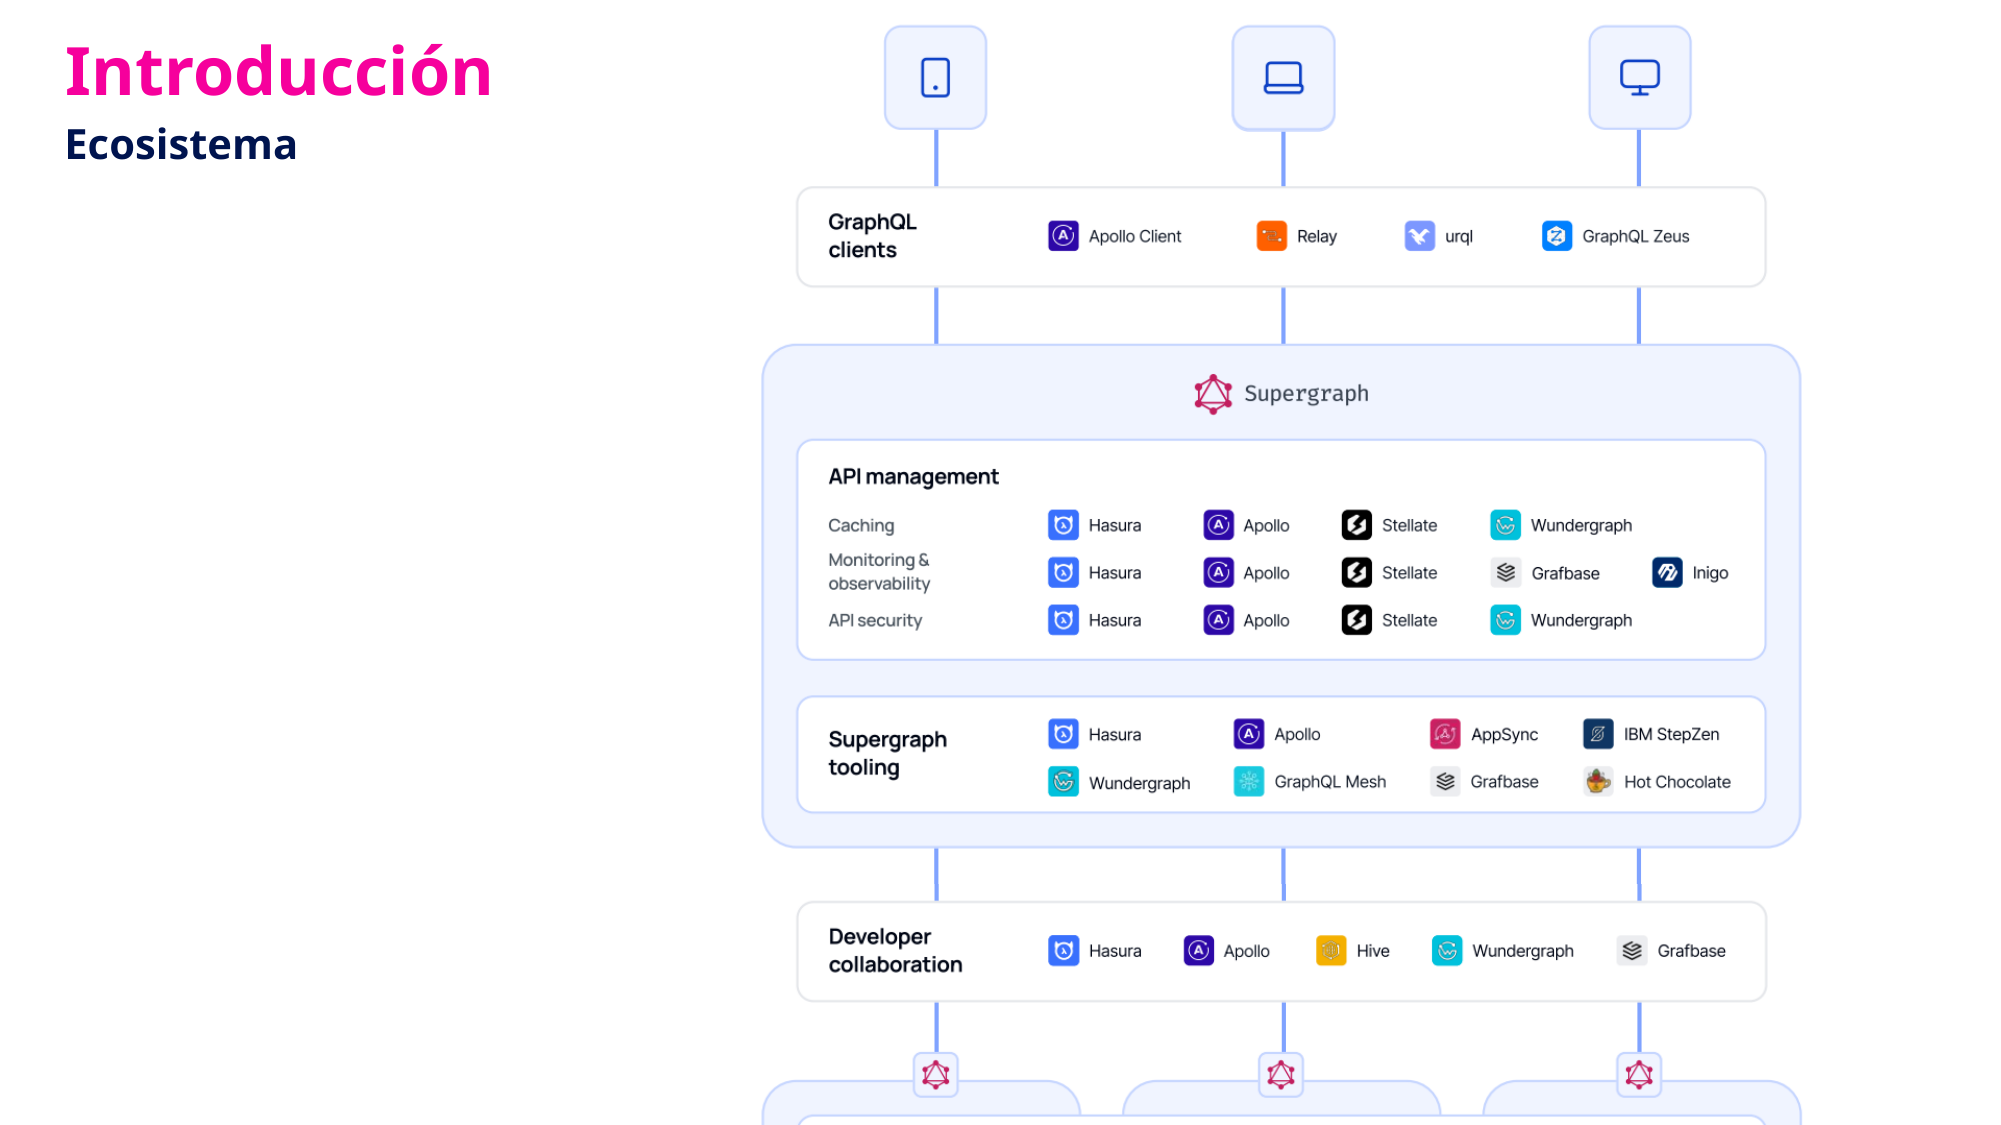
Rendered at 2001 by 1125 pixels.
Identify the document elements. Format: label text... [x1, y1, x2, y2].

title Introducción [50, 30, 756, 118]
text_box Ecosistema [64, 117, 756, 175]
picture [751, 12, 1822, 1125]
